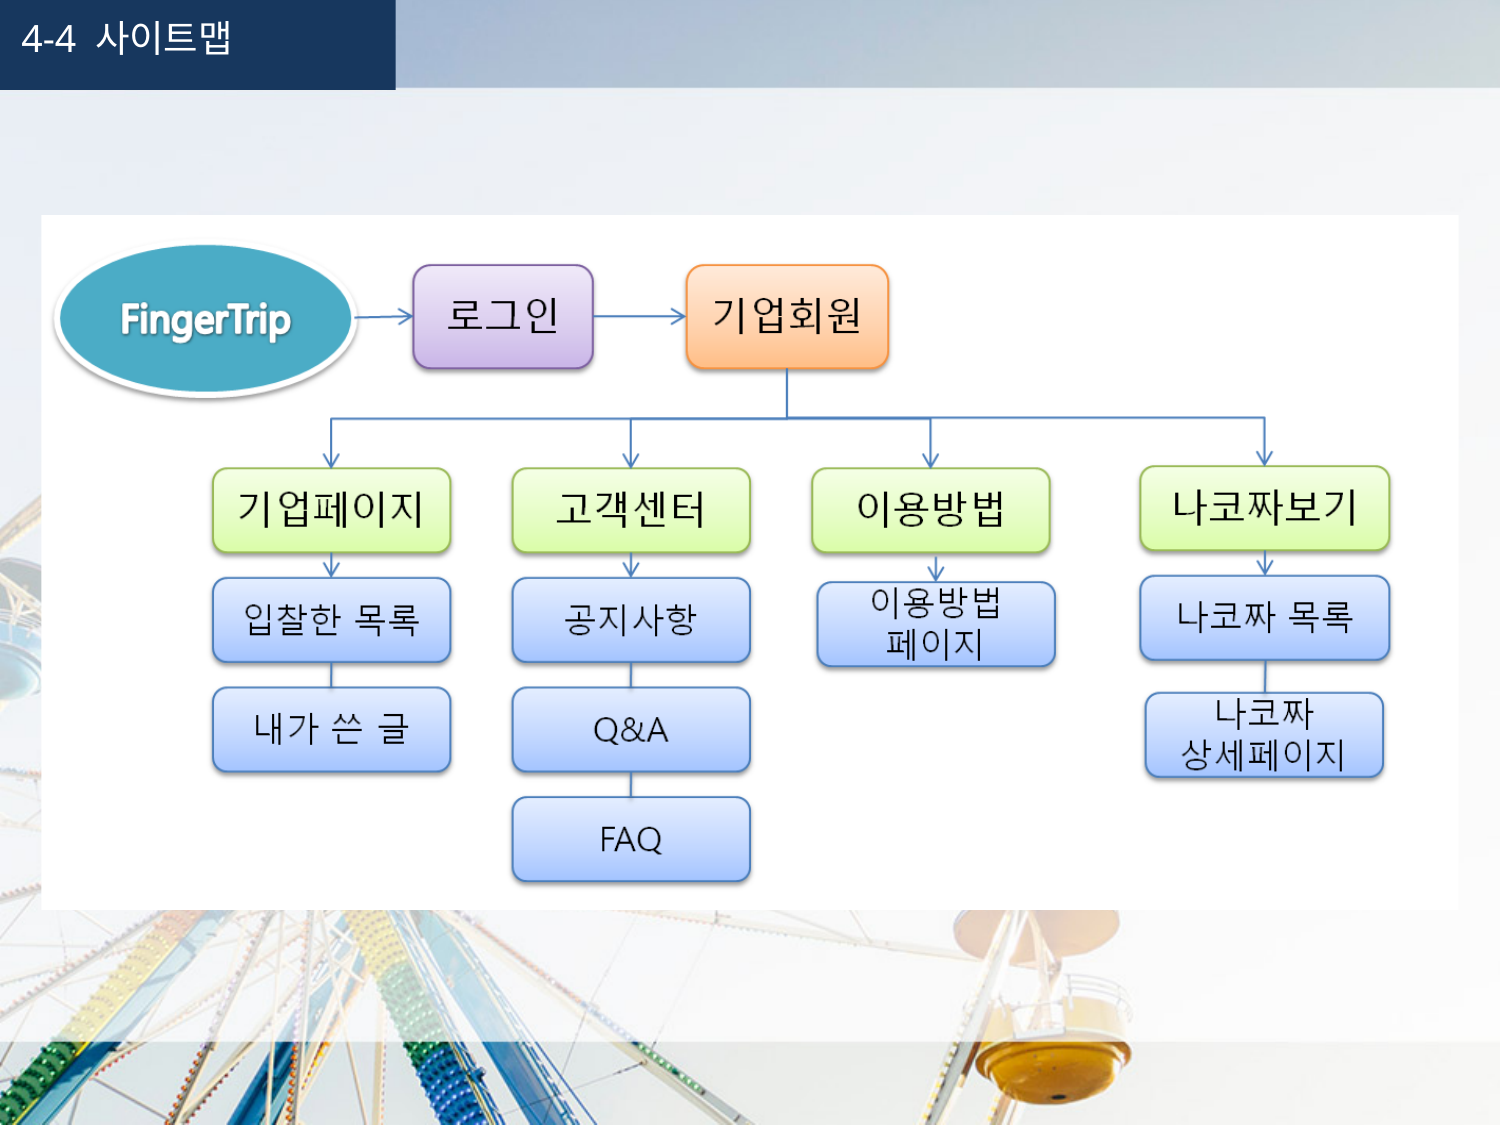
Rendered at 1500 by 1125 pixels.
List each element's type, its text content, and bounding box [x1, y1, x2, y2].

text_box [0, 0, 398, 92]
picture [0, 0, 1500, 1125]
text_box 4-4 사이트맵 [6, 7, 248, 67]
